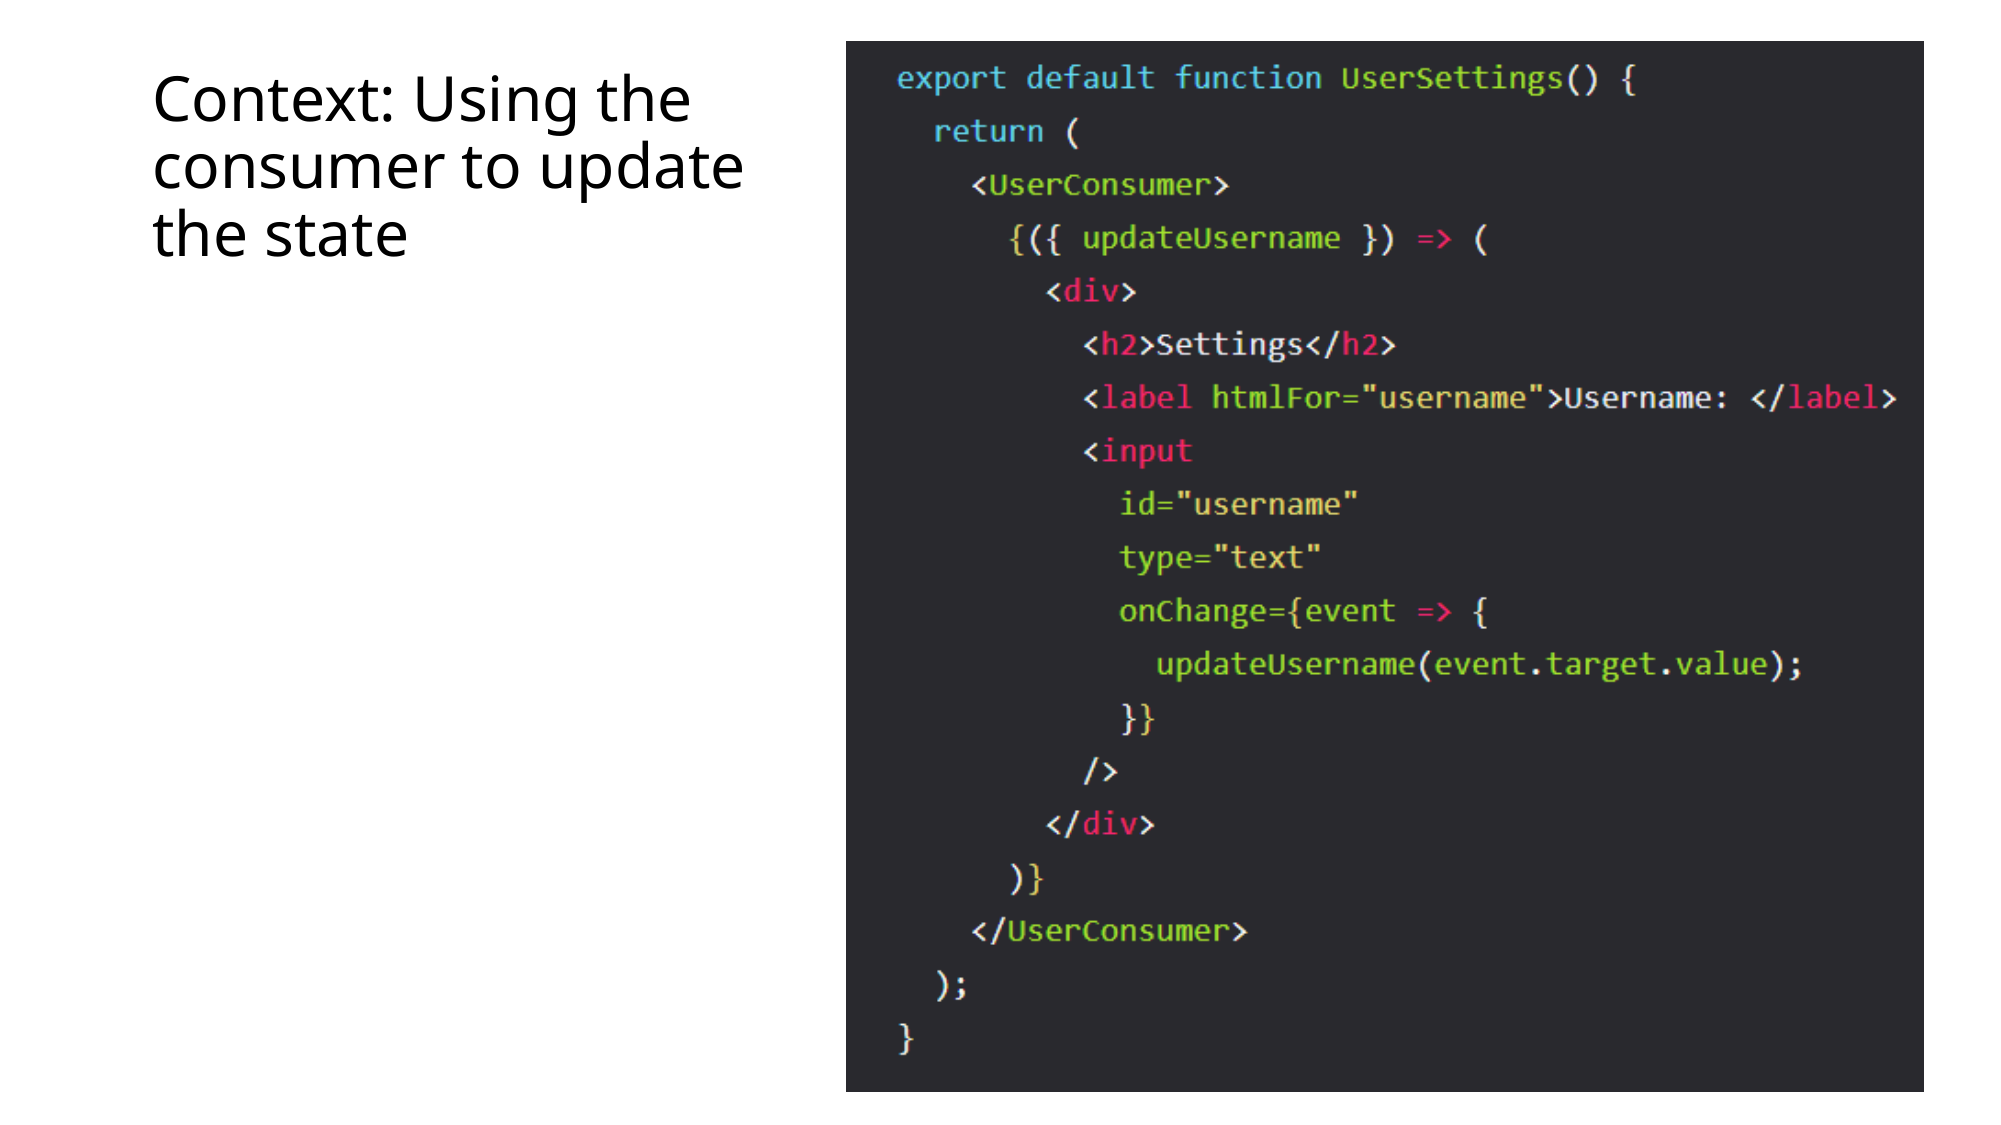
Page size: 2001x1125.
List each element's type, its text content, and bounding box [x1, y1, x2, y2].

picture [846, 41, 1924, 1092]
title Context: Using the consumer to update the state [137, 59, 813, 278]
